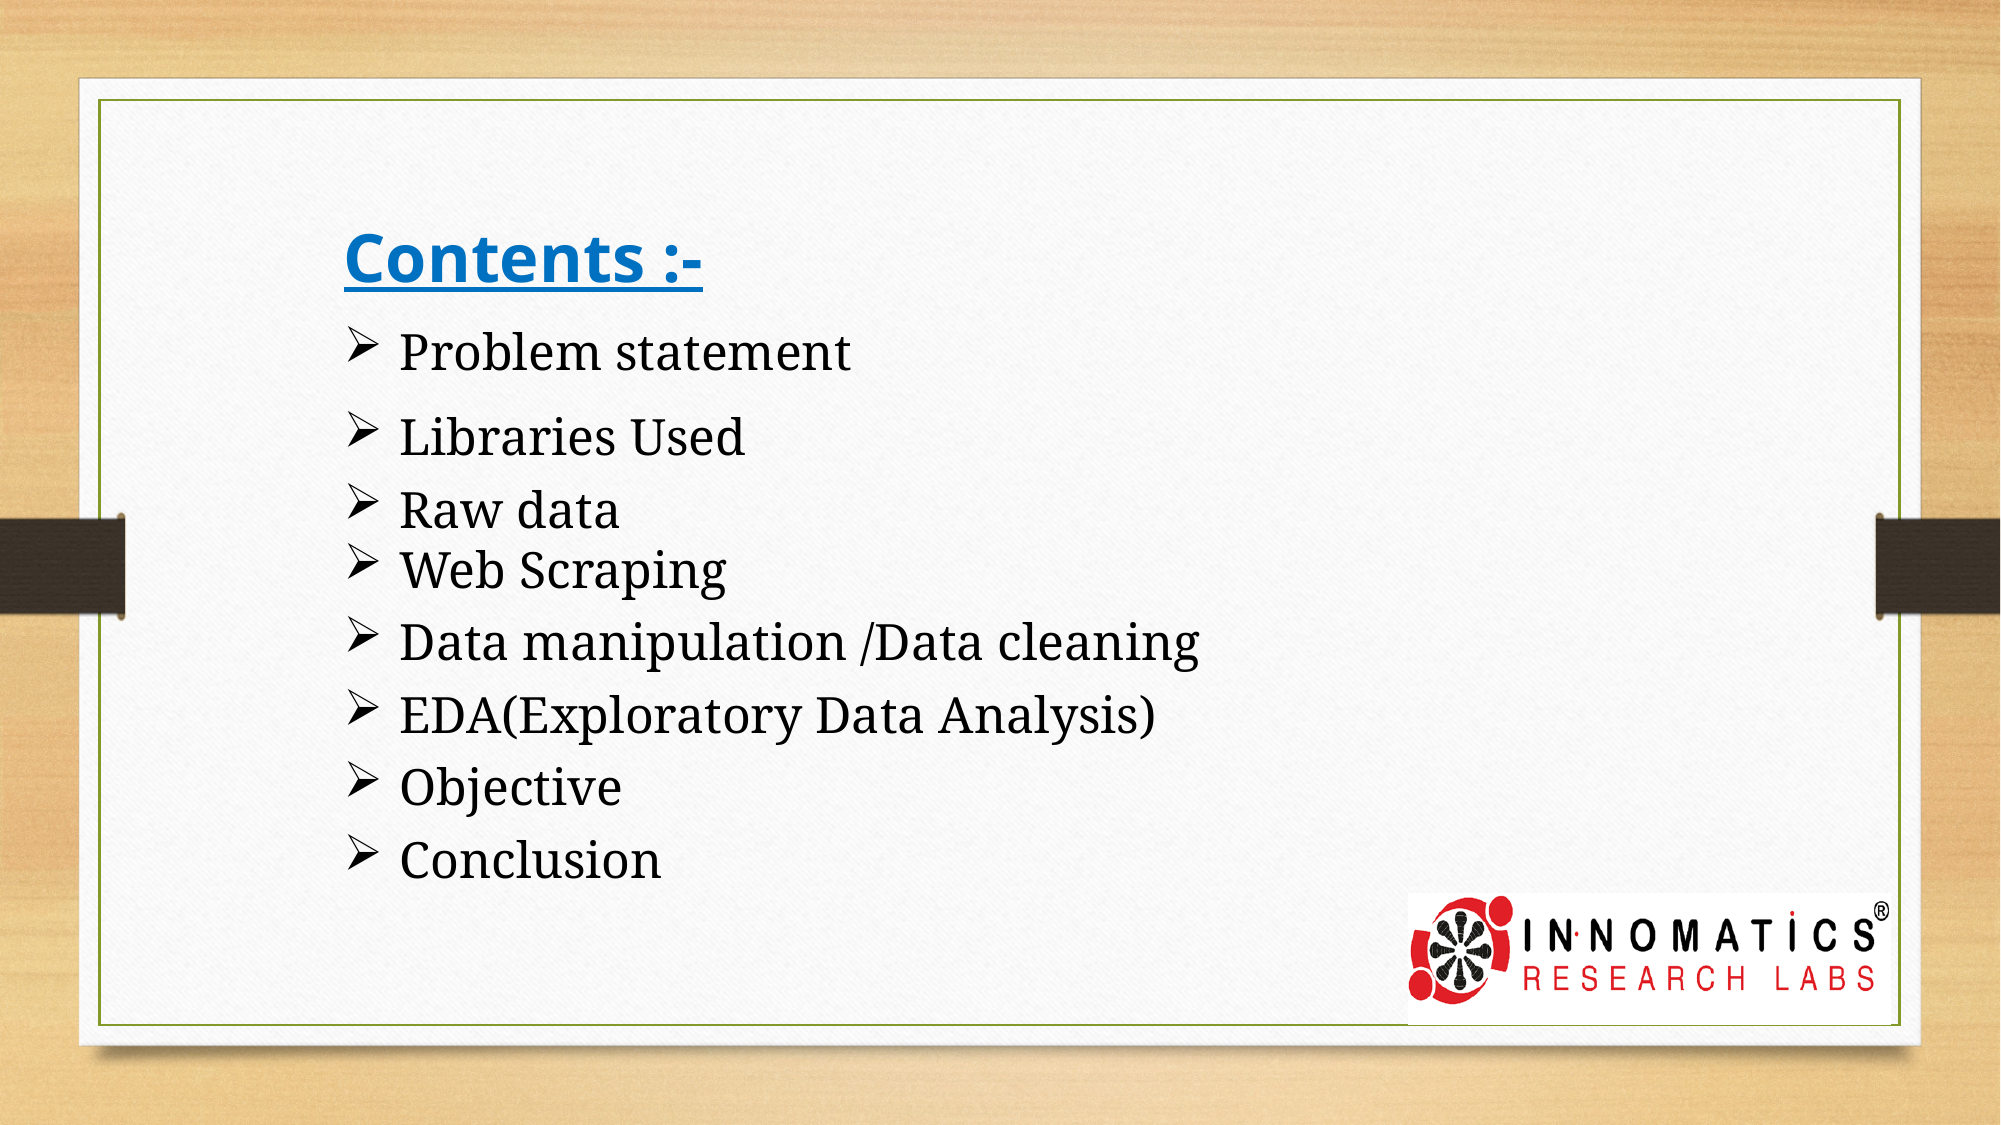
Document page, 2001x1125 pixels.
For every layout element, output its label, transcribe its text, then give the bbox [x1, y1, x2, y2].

picture [0, 0, 2001, 1125]
text_box Contents :- Problem statement Libraries Used Raw data Web Scraping Data manipulation /Data cleaning EDA(Exploratory Data Analysis) Objective Conclusion [328, 208, 2000, 976]
